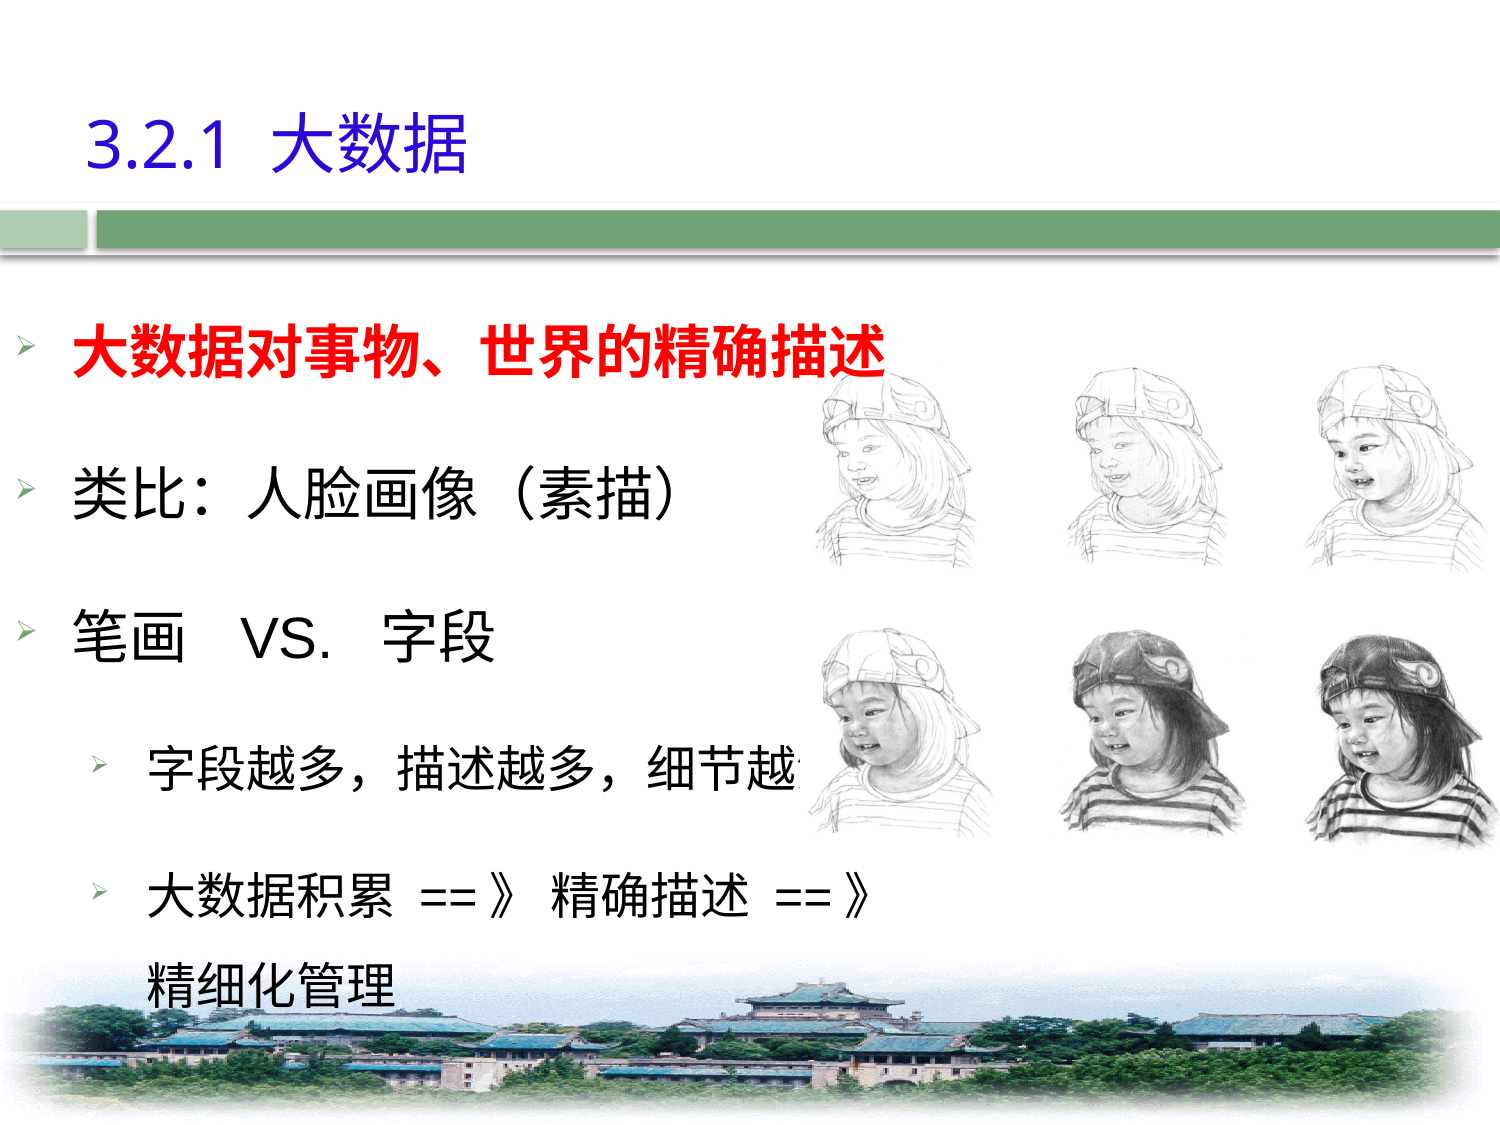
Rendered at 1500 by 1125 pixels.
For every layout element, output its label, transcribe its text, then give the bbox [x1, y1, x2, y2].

text_box 大数据对事物、世界的精确描述 类比：人脸画像（素描） 笔画 VS. 字段 字段越多，描述越多，细节越清晰 大数据积累 ==》 精确描述 ==》精细化管理 [0, 302, 924, 949]
picture [0, 949, 1500, 1125]
picture [791, 349, 1001, 850]
picture [1042, 349, 1254, 850]
picture [1282, 349, 1491, 584]
title 3.2.1 大数据 [70, 89, 1421, 195]
picture [1289, 629, 1500, 864]
